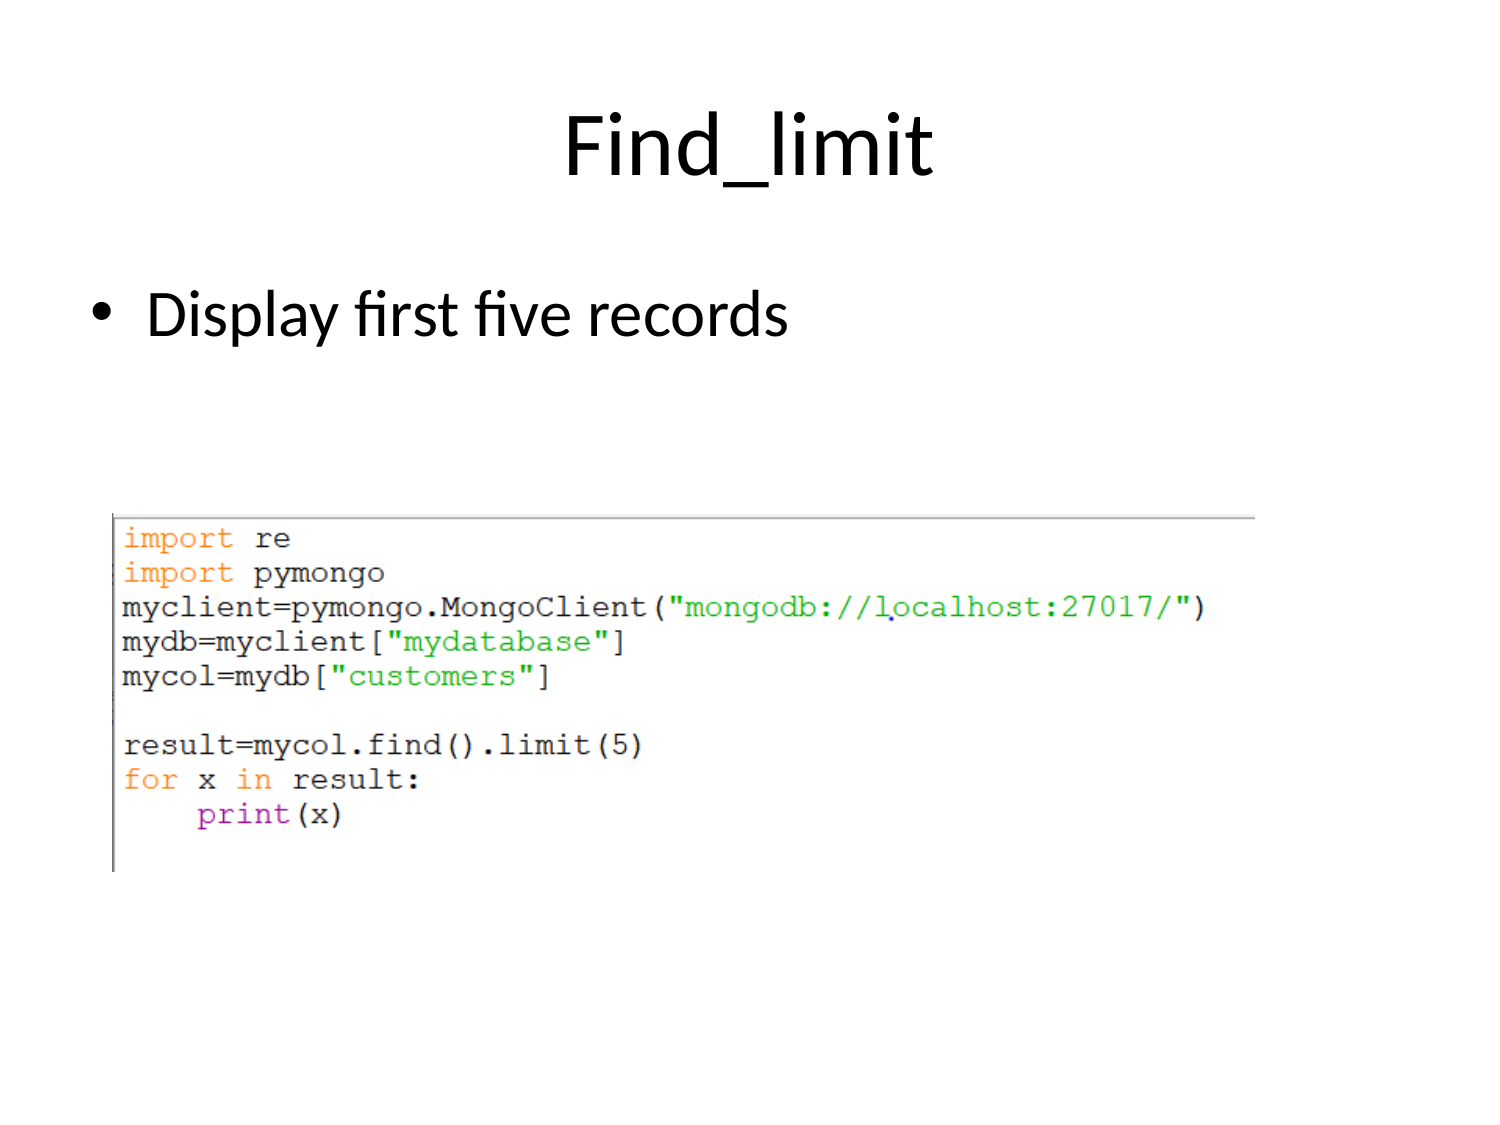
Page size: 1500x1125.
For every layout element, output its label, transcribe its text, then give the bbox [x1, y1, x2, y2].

picture [111, 513, 1255, 872]
title Find_limit [75, 45, 1425, 233]
list Display first five records [75, 262, 1425, 433]
